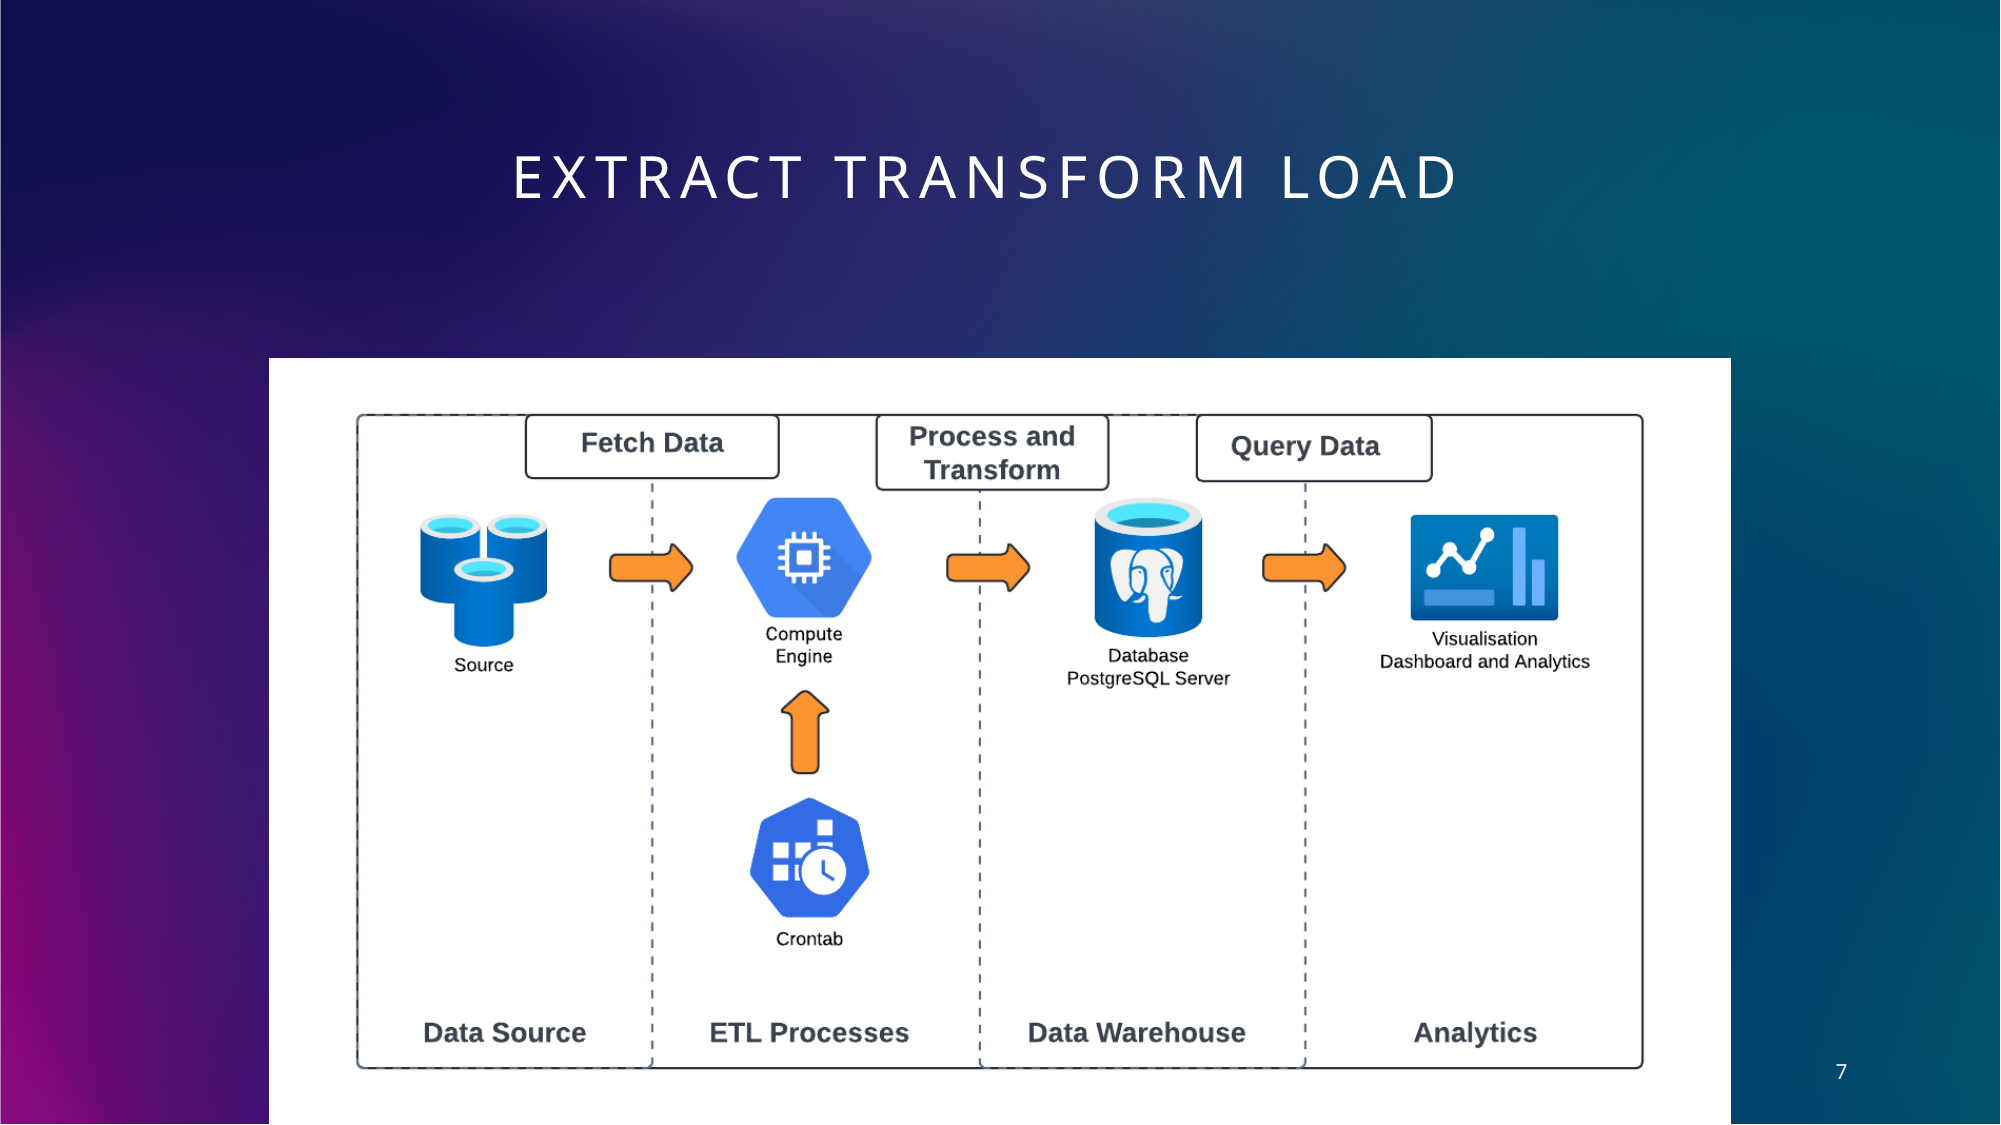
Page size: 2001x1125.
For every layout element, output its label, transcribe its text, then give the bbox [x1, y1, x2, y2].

slide_number 7 [1731, 1042, 1863, 1103]
text_box Extract transform load [497, 132, 1756, 218]
picture [0, 0, 1913, 1125]
